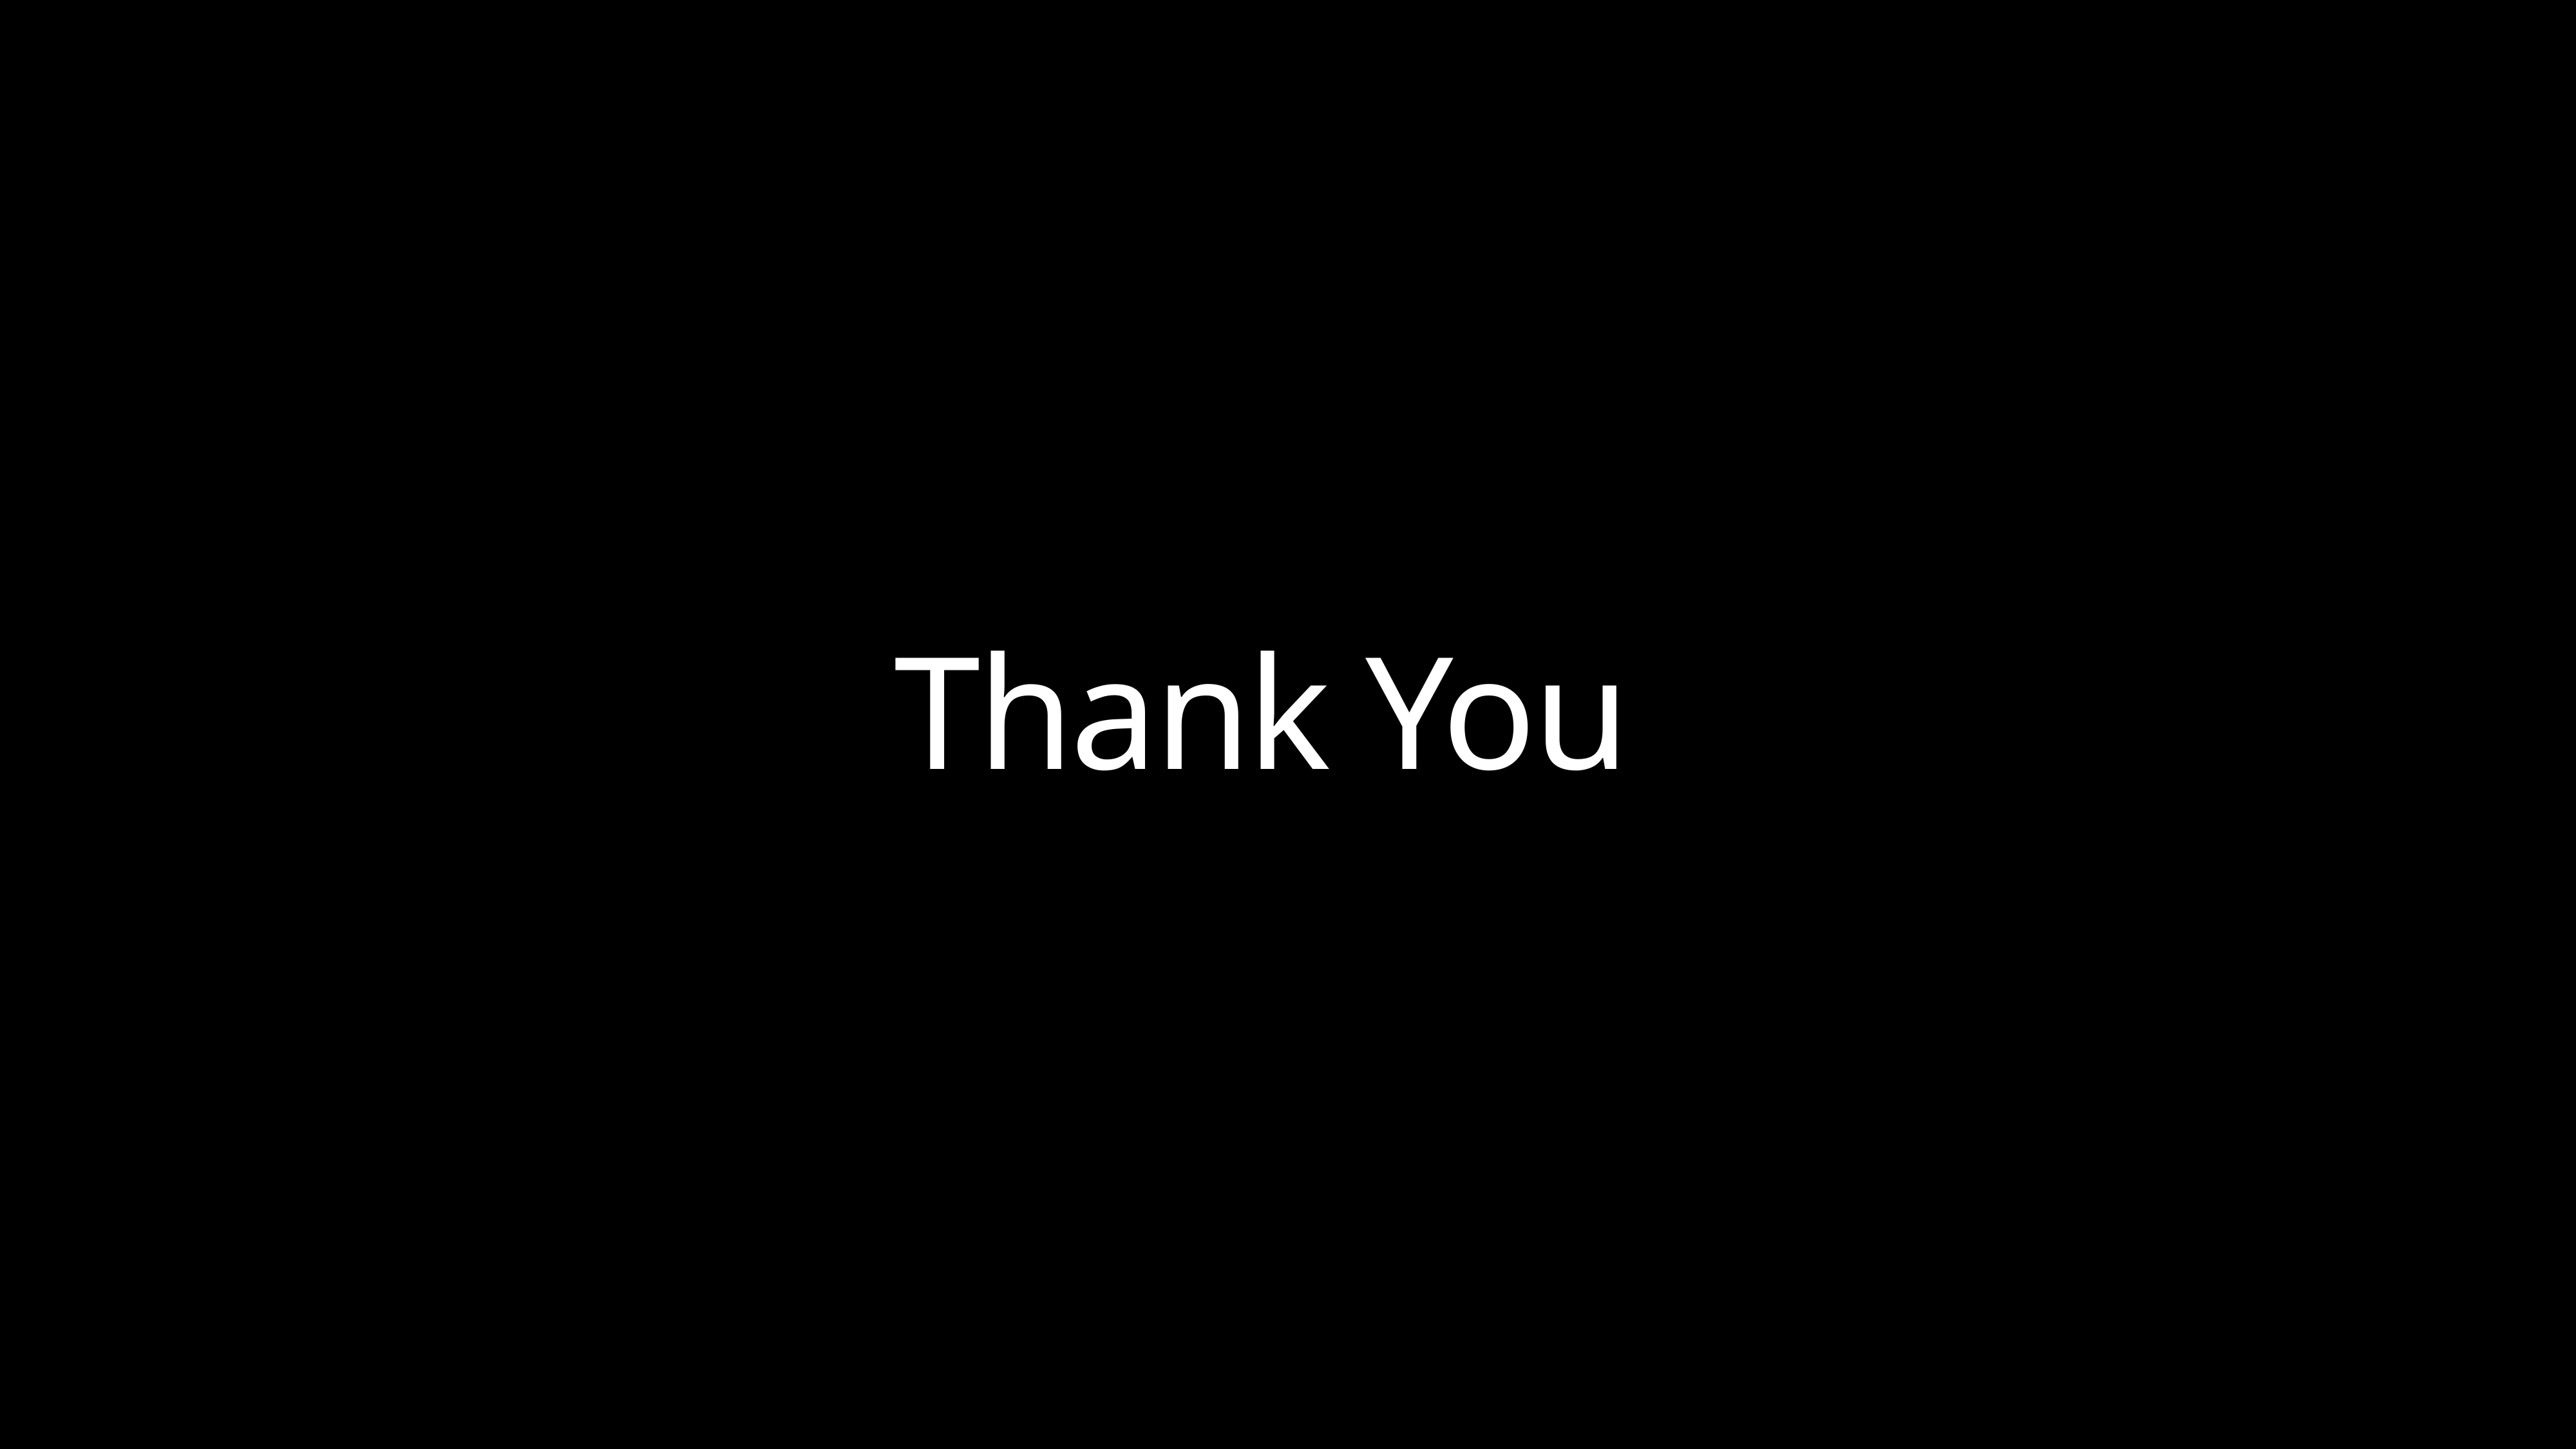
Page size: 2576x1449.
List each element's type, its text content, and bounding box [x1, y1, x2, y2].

title Thank You [888, 478, 2576, 971]
